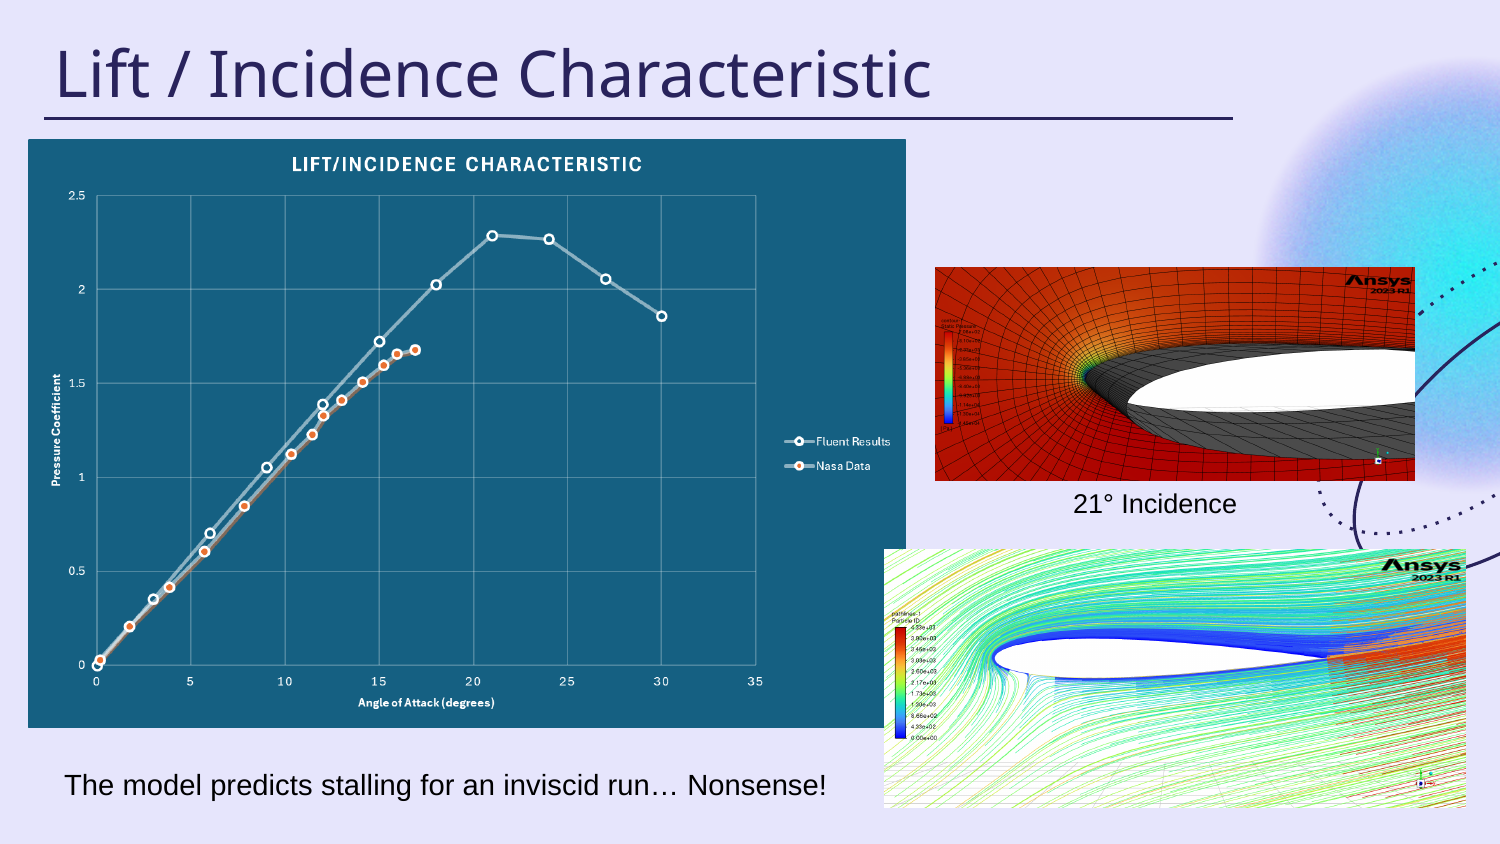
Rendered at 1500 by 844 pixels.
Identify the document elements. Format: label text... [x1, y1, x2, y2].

picture [935, 0, 1500, 531]
title Lift / Incidence Characteristic [39, 24, 1304, 119]
picture [28, 139, 1467, 808]
text_box 21° Incidence [1058, 490, 1292, 526]
text_box The model predicts stalling for an inviscid run… Nonsense! [49, 758, 879, 809]
